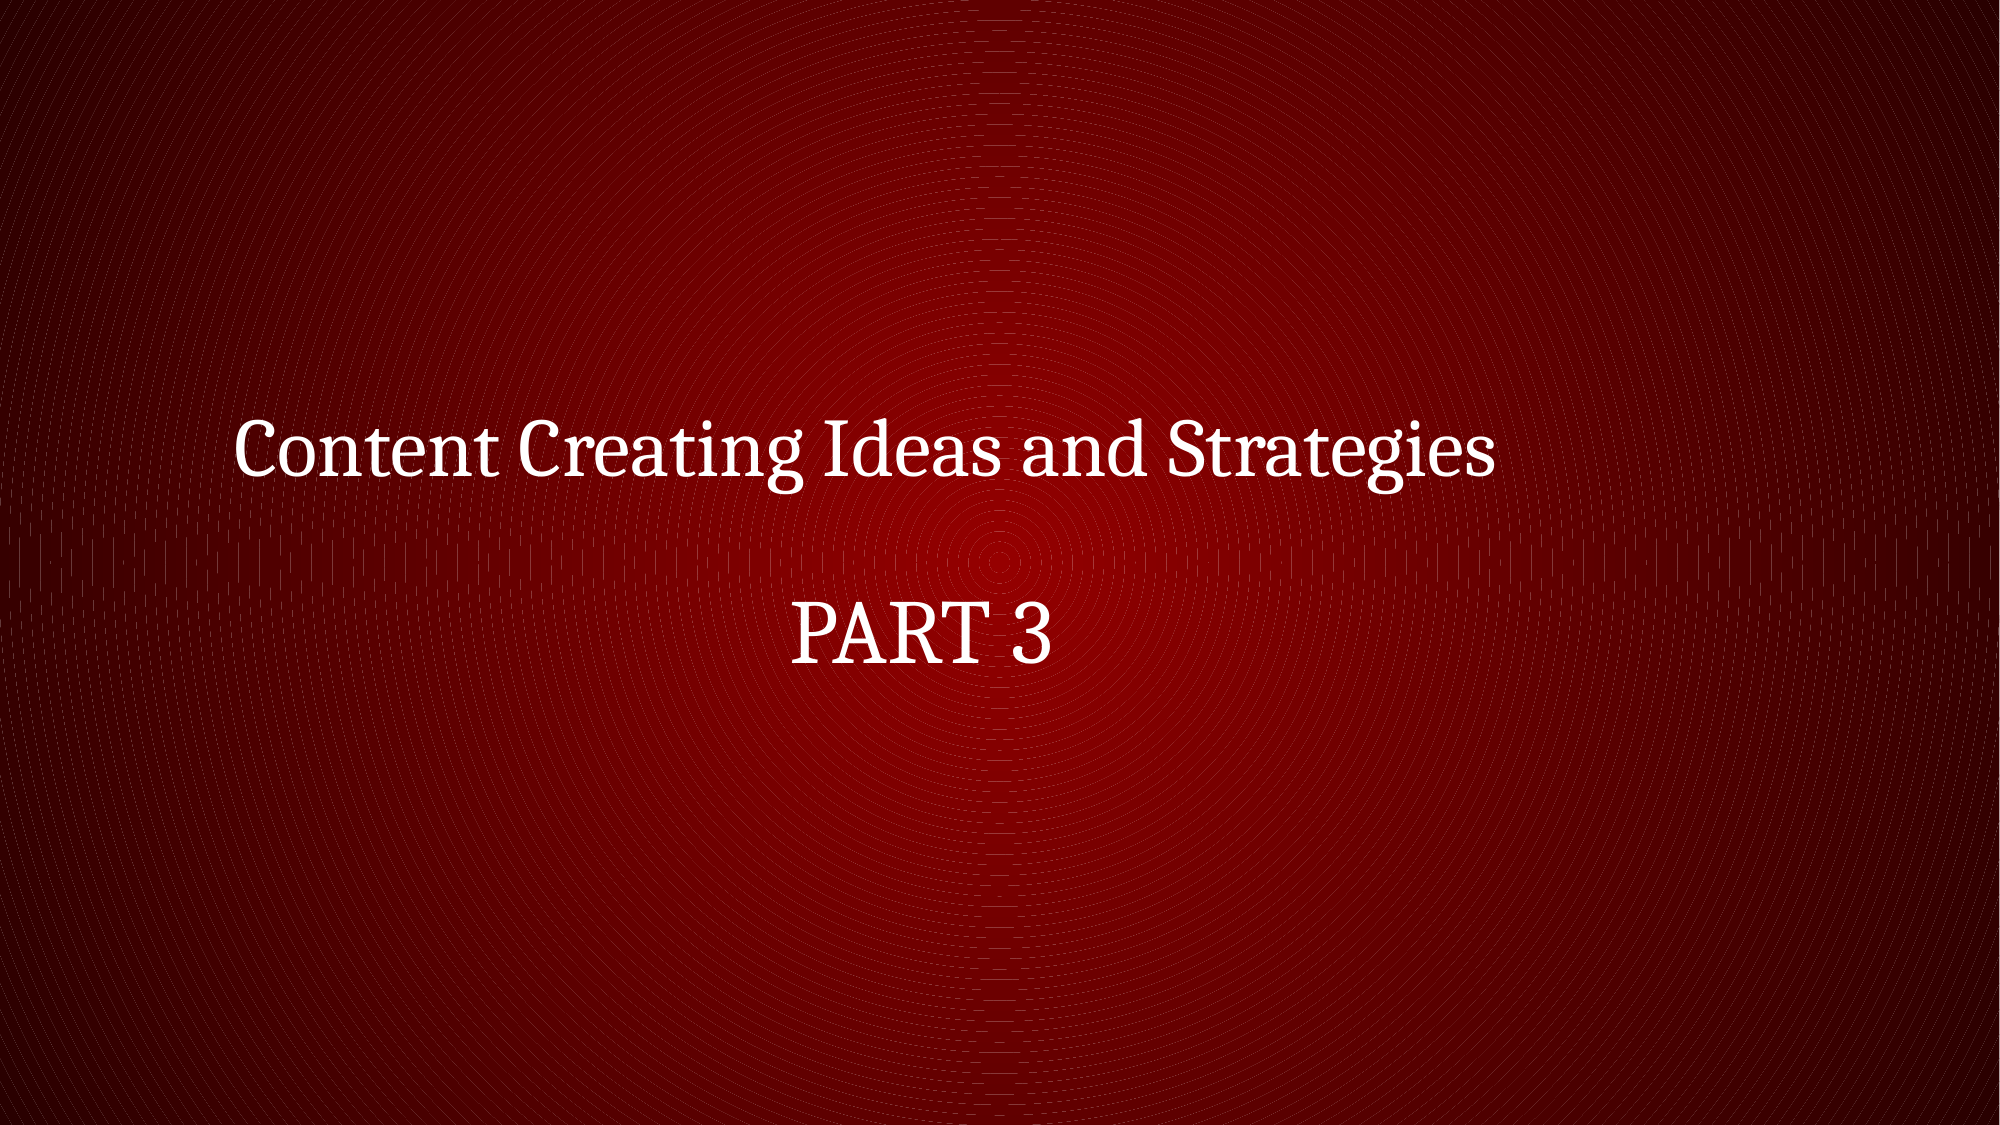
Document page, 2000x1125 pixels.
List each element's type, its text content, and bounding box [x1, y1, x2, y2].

text_box Content Creating Ideas and Strategies [220, 397, 1721, 502]
text_box PART 3 [775, 577, 1272, 691]
